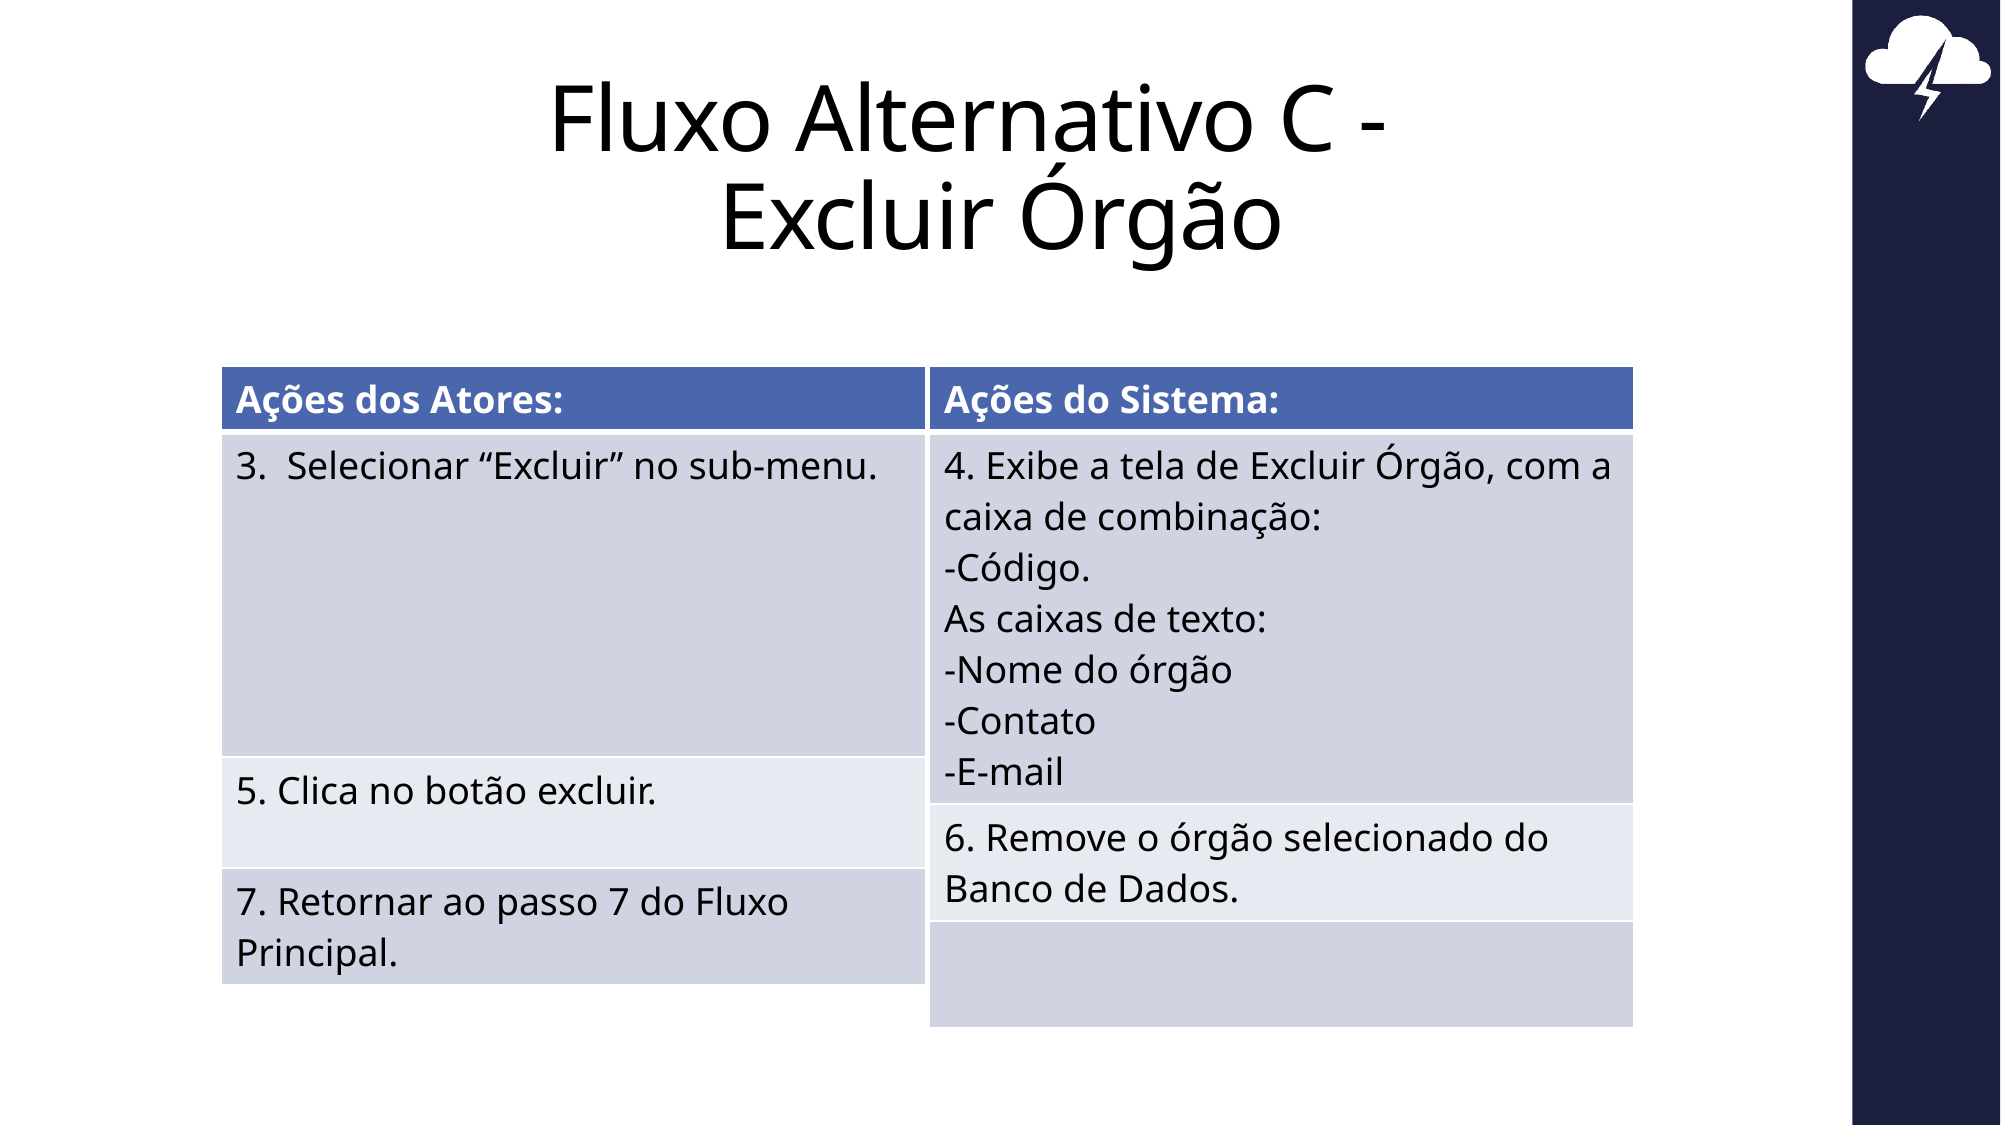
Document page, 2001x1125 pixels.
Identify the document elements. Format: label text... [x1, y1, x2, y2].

table_cell 5. Clica no botão excluir. [222, 758, 925, 867]
table_header Ações do Sistema: [930, 367, 1633, 429]
table_header Ações dos Atores: [222, 367, 925, 429]
table_cell 4. Exibe a tela de Excluir Órgão, com a caixa de combinação: -Código. As caixas de texto: -Nome do órgão -Contato -E-mail [930, 435, 1633, 803]
table_cell 3. Selecionar “Excluir” no sub-menu. [222, 435, 925, 756]
picture [1861, 11, 1993, 126]
table_cell 6. Remove o órgão selecionado do Banco de Dados. [930, 805, 1633, 920]
title Fluxo Alternativo C - Excluir Órgão [206, 60, 1797, 278]
table_cell [930, 922, 1633, 1027]
table_cell 7. Retornar ao passo 7 do Fluxo Principal. [222, 869, 925, 984]
